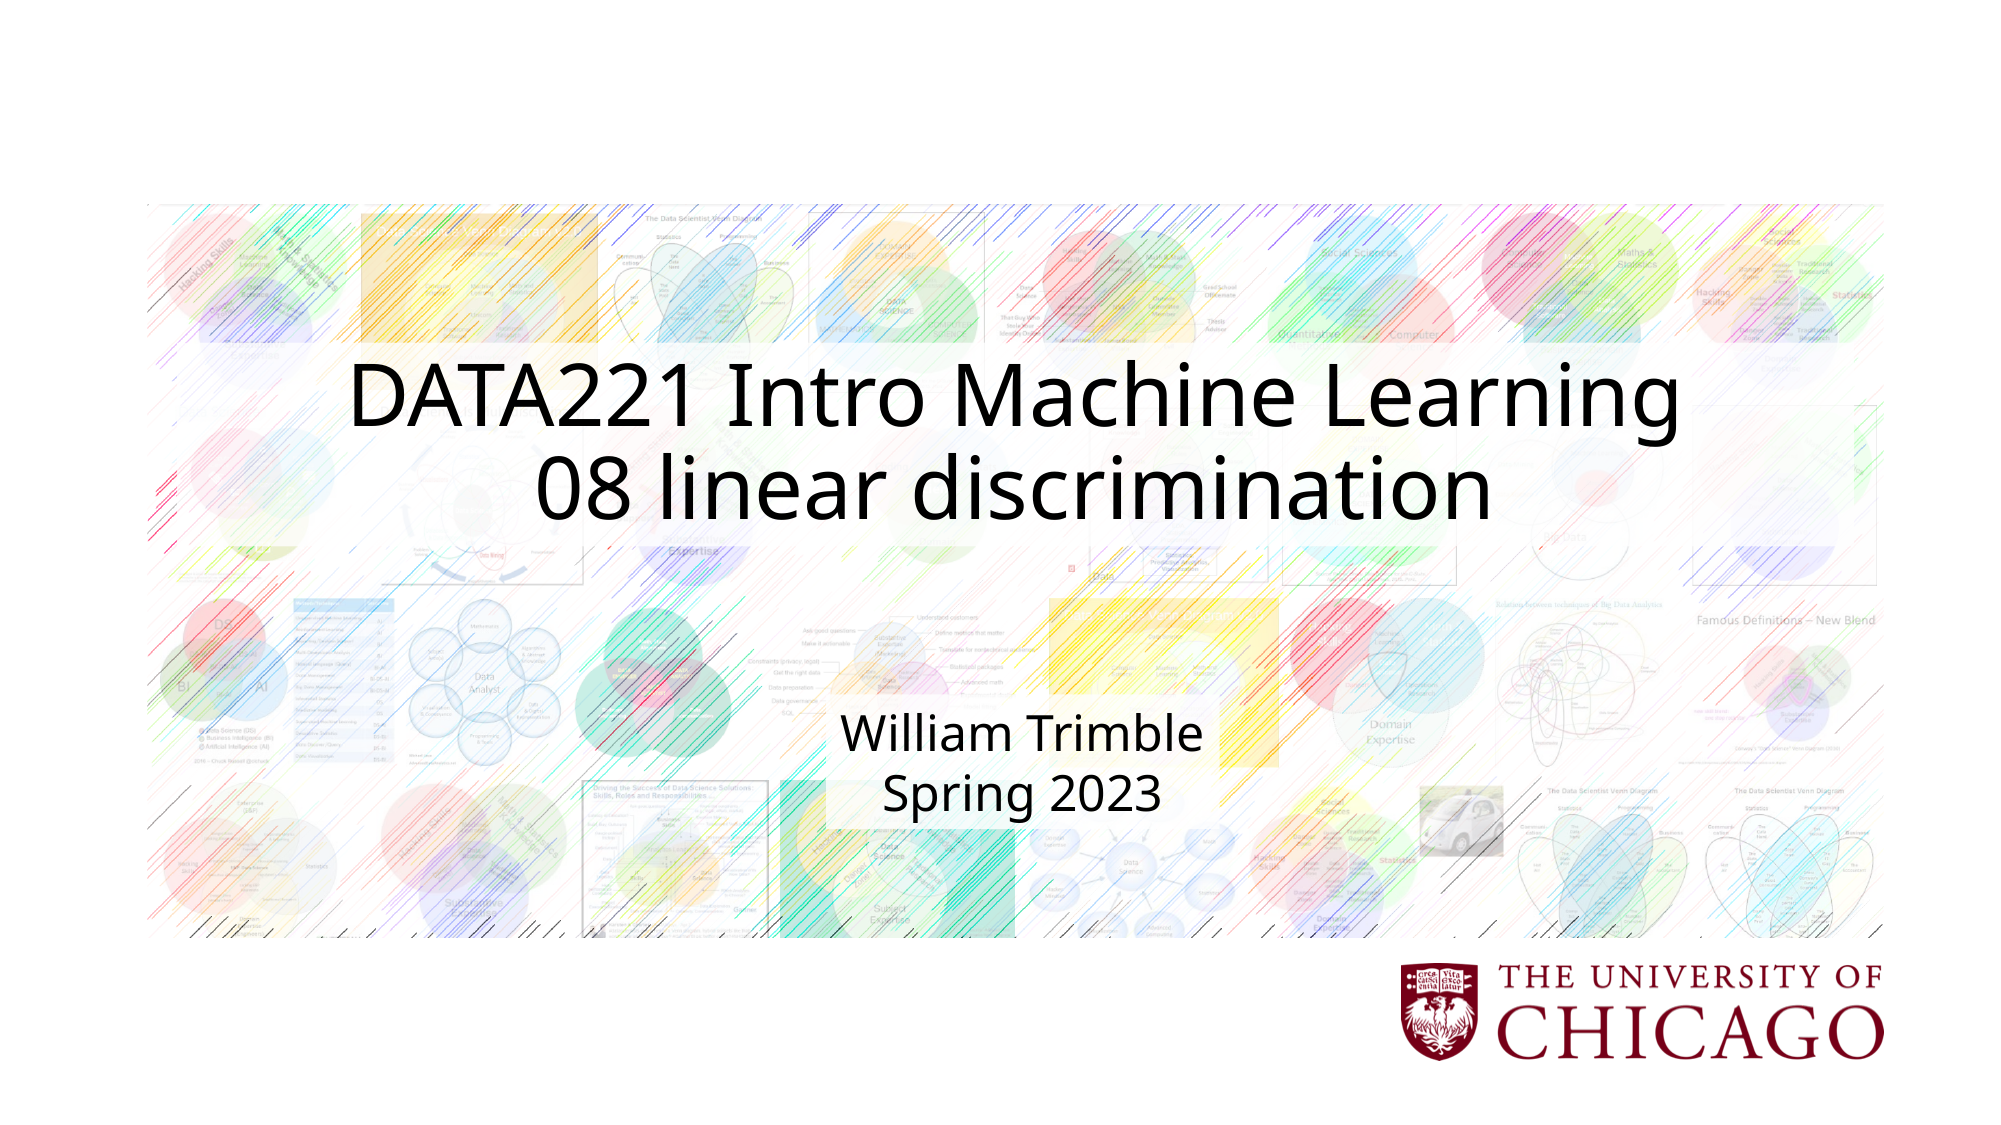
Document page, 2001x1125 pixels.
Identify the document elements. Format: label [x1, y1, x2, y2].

picture [147, 204, 1884, 938]
picture [1401, 963, 1884, 1061]
